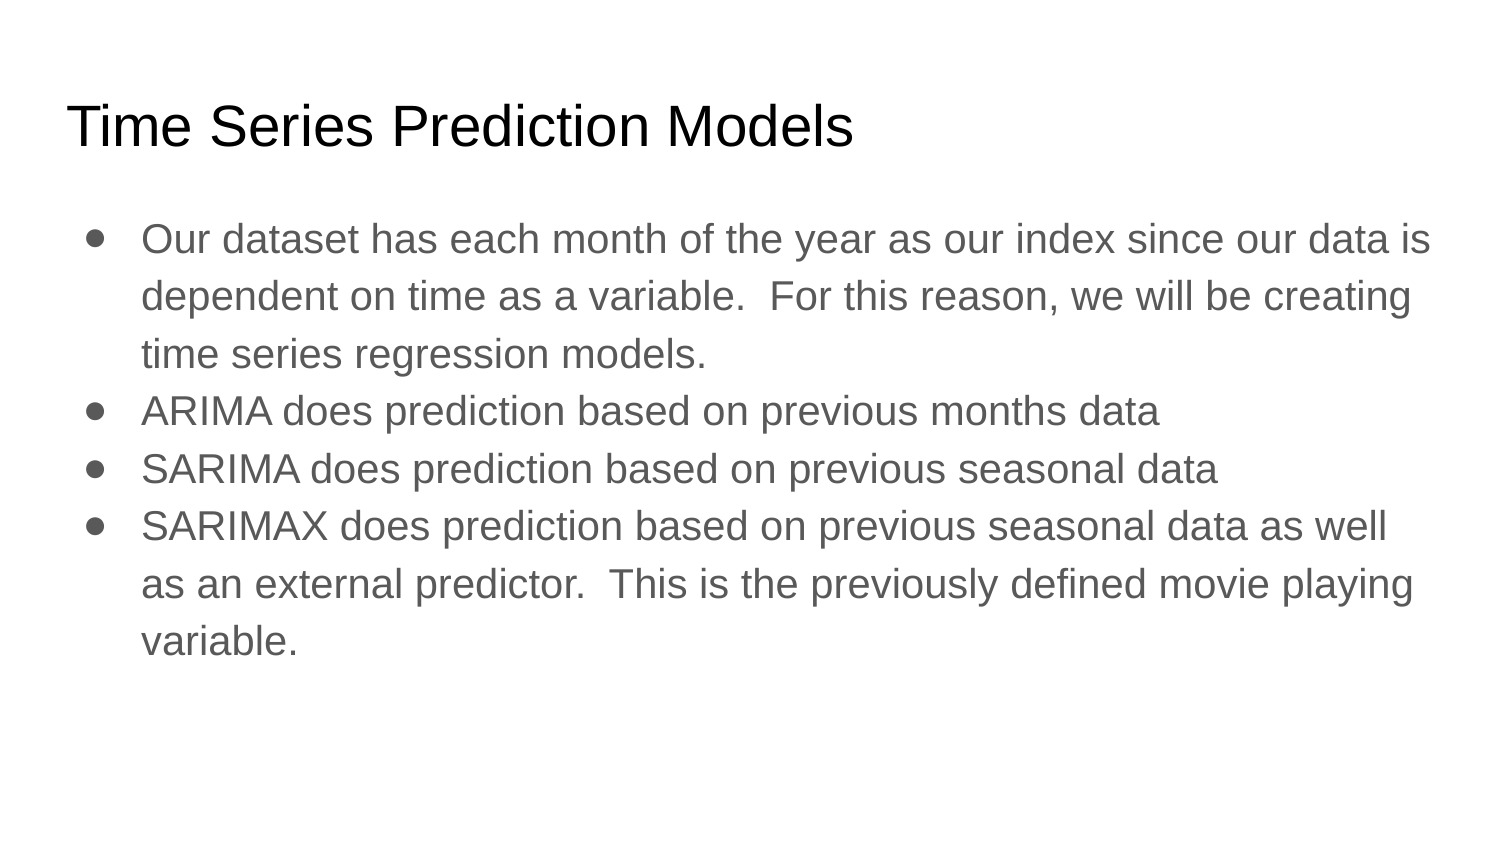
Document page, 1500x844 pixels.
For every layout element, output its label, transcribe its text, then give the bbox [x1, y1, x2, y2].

title Time Series Prediction Models [51, 72, 1449, 167]
list Our dataset has each month of the year as our index since our data is dependent on time as a variable. For this reason, we will be creating time series regression models. ARIMA does prediction based on previous months data SARIMA does prediction based on previous seasonal data SARIMAX does prediction based on previous seasonal data as well as an external predictor. This is the previously defined movie playing variable. [51, 189, 1449, 750]
